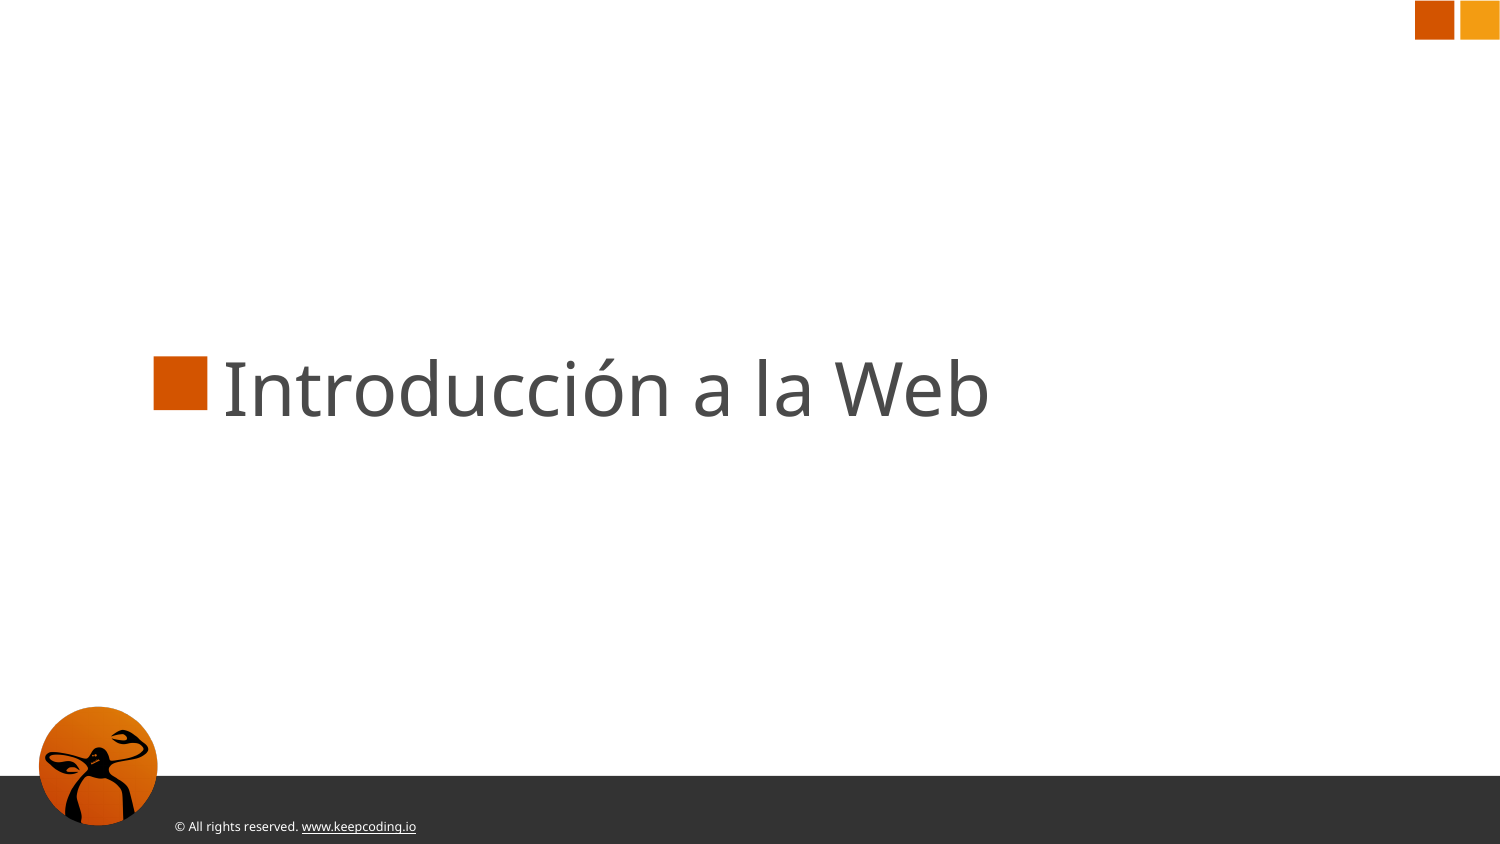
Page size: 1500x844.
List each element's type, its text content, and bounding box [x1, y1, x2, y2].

picture [0, 673, 246, 844]
title Introducción a la Web [215, 332, 1442, 446]
